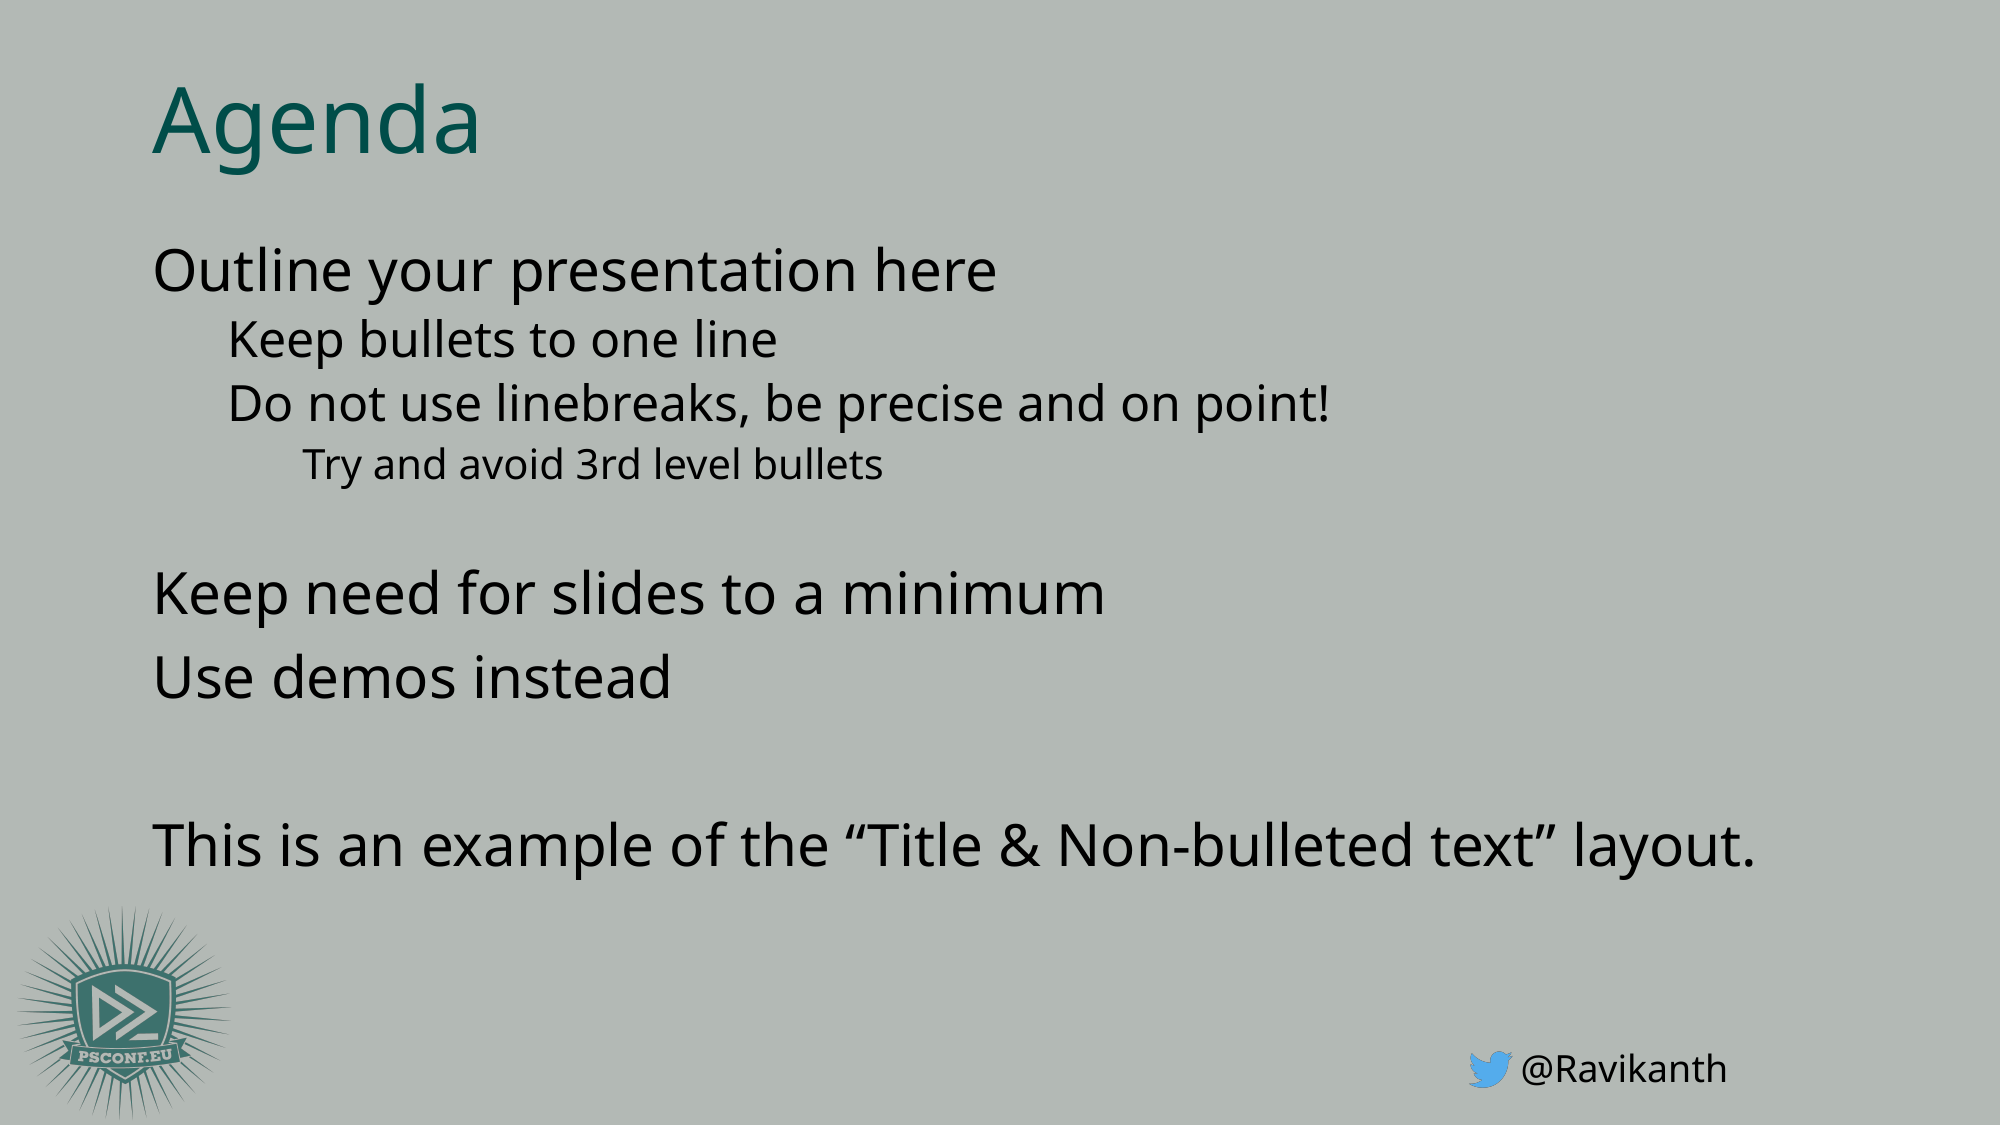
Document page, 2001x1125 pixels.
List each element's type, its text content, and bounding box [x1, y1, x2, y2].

title Agenda [137, 59, 1863, 188]
footer @Ravikanth [1505, 1037, 1863, 1098]
picture [1458, 1037, 1523, 1103]
list Outline your presentation here Keep bullets to one line Do not use linebreaks, be precise and on point! Try and avoid 3rd level bullets Keep need for slides to a minimum Use demos instead This is an example of the “Title & Non-bulleted text” layout. [137, 233, 1863, 1014]
